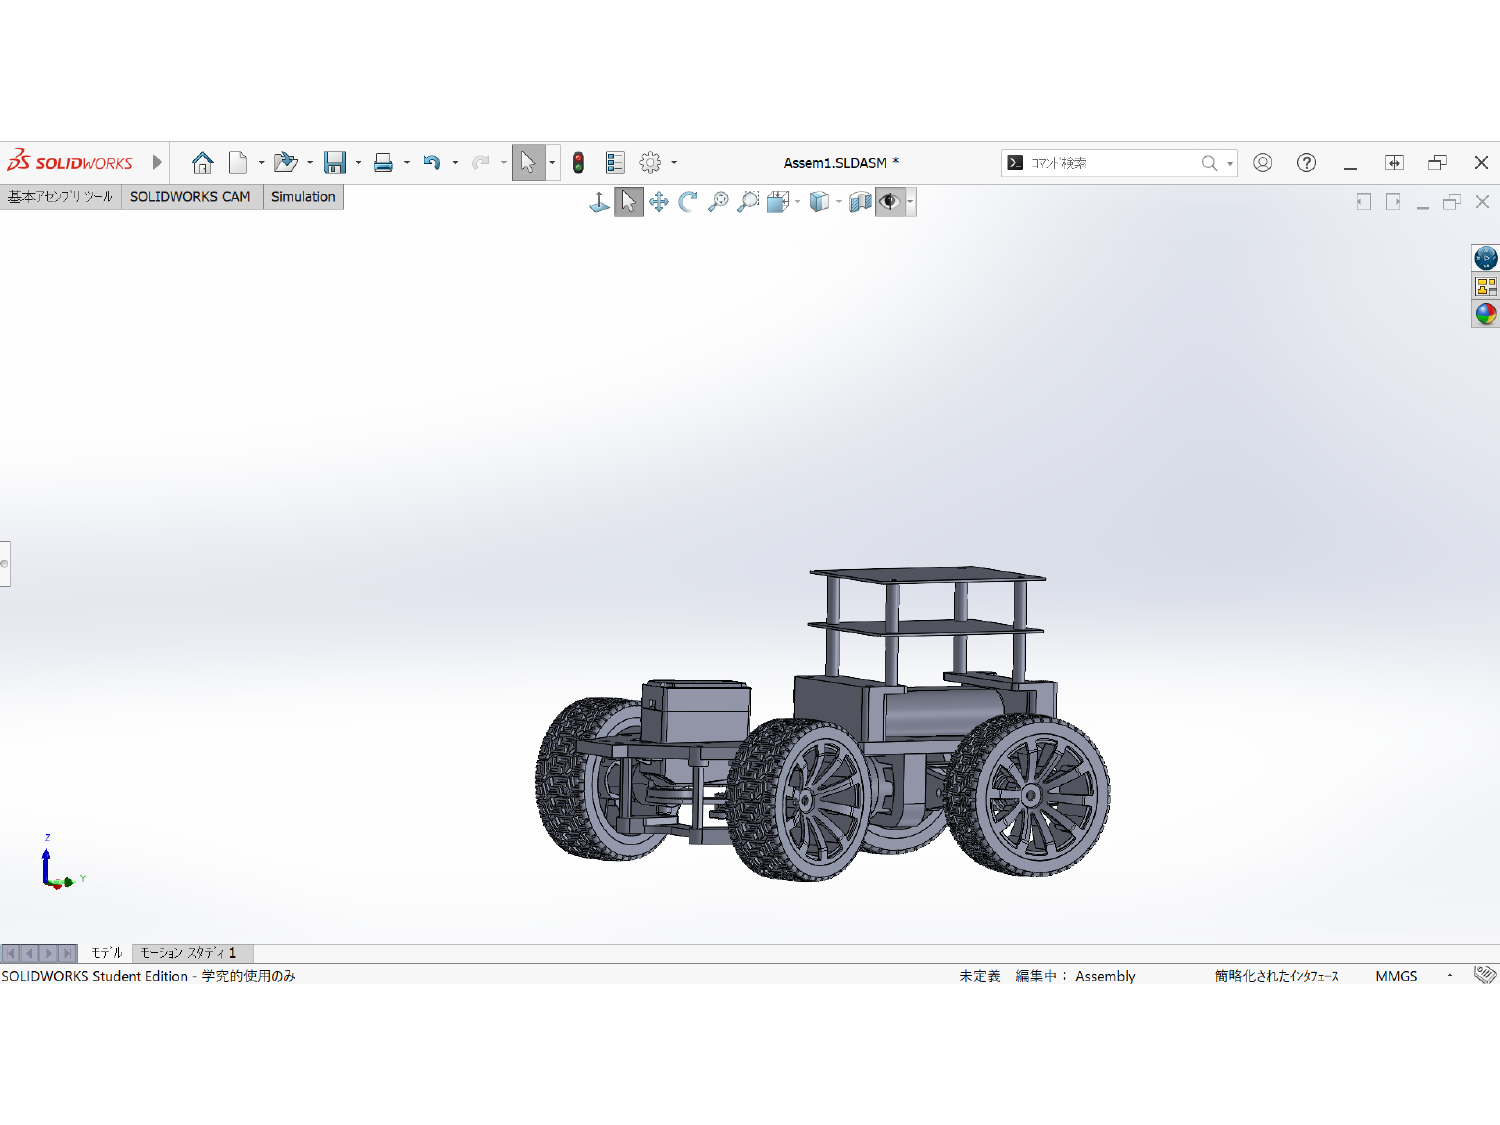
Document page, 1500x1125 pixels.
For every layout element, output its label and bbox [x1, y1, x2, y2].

picture [0, 141, 1500, 984]
